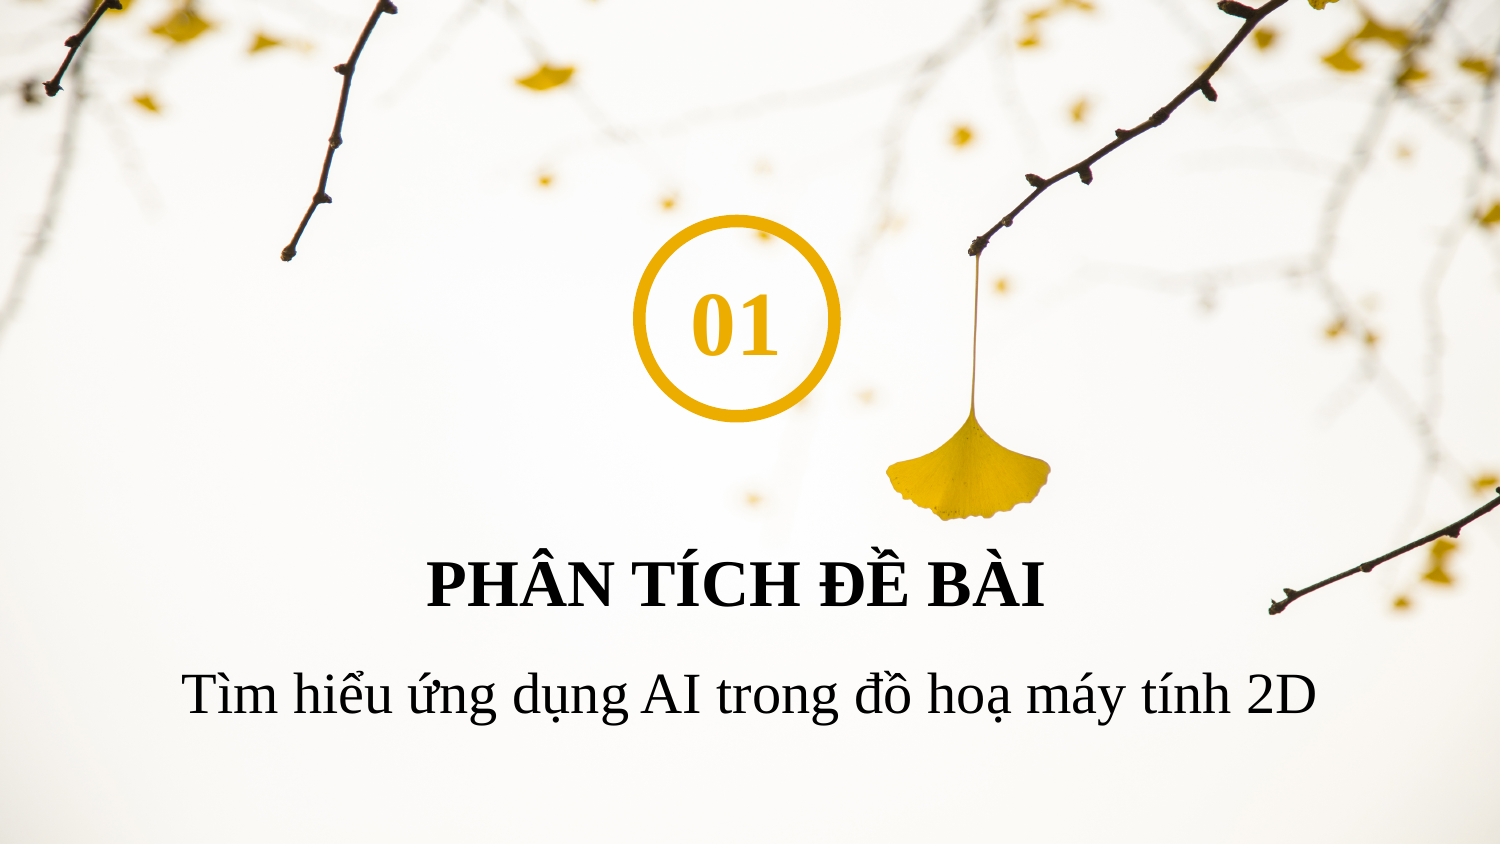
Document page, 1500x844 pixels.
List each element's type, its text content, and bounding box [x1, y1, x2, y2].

text_box PHÂN TÍCH ĐỀ BÀI [411, 492, 1062, 628]
text_box 01 [637, 218, 837, 419]
picture [0, 0, 1500, 844]
text_box Tìm hiểu ứng dụng AI trong đồ hoạ máy tính 2D [153, 650, 1347, 732]
